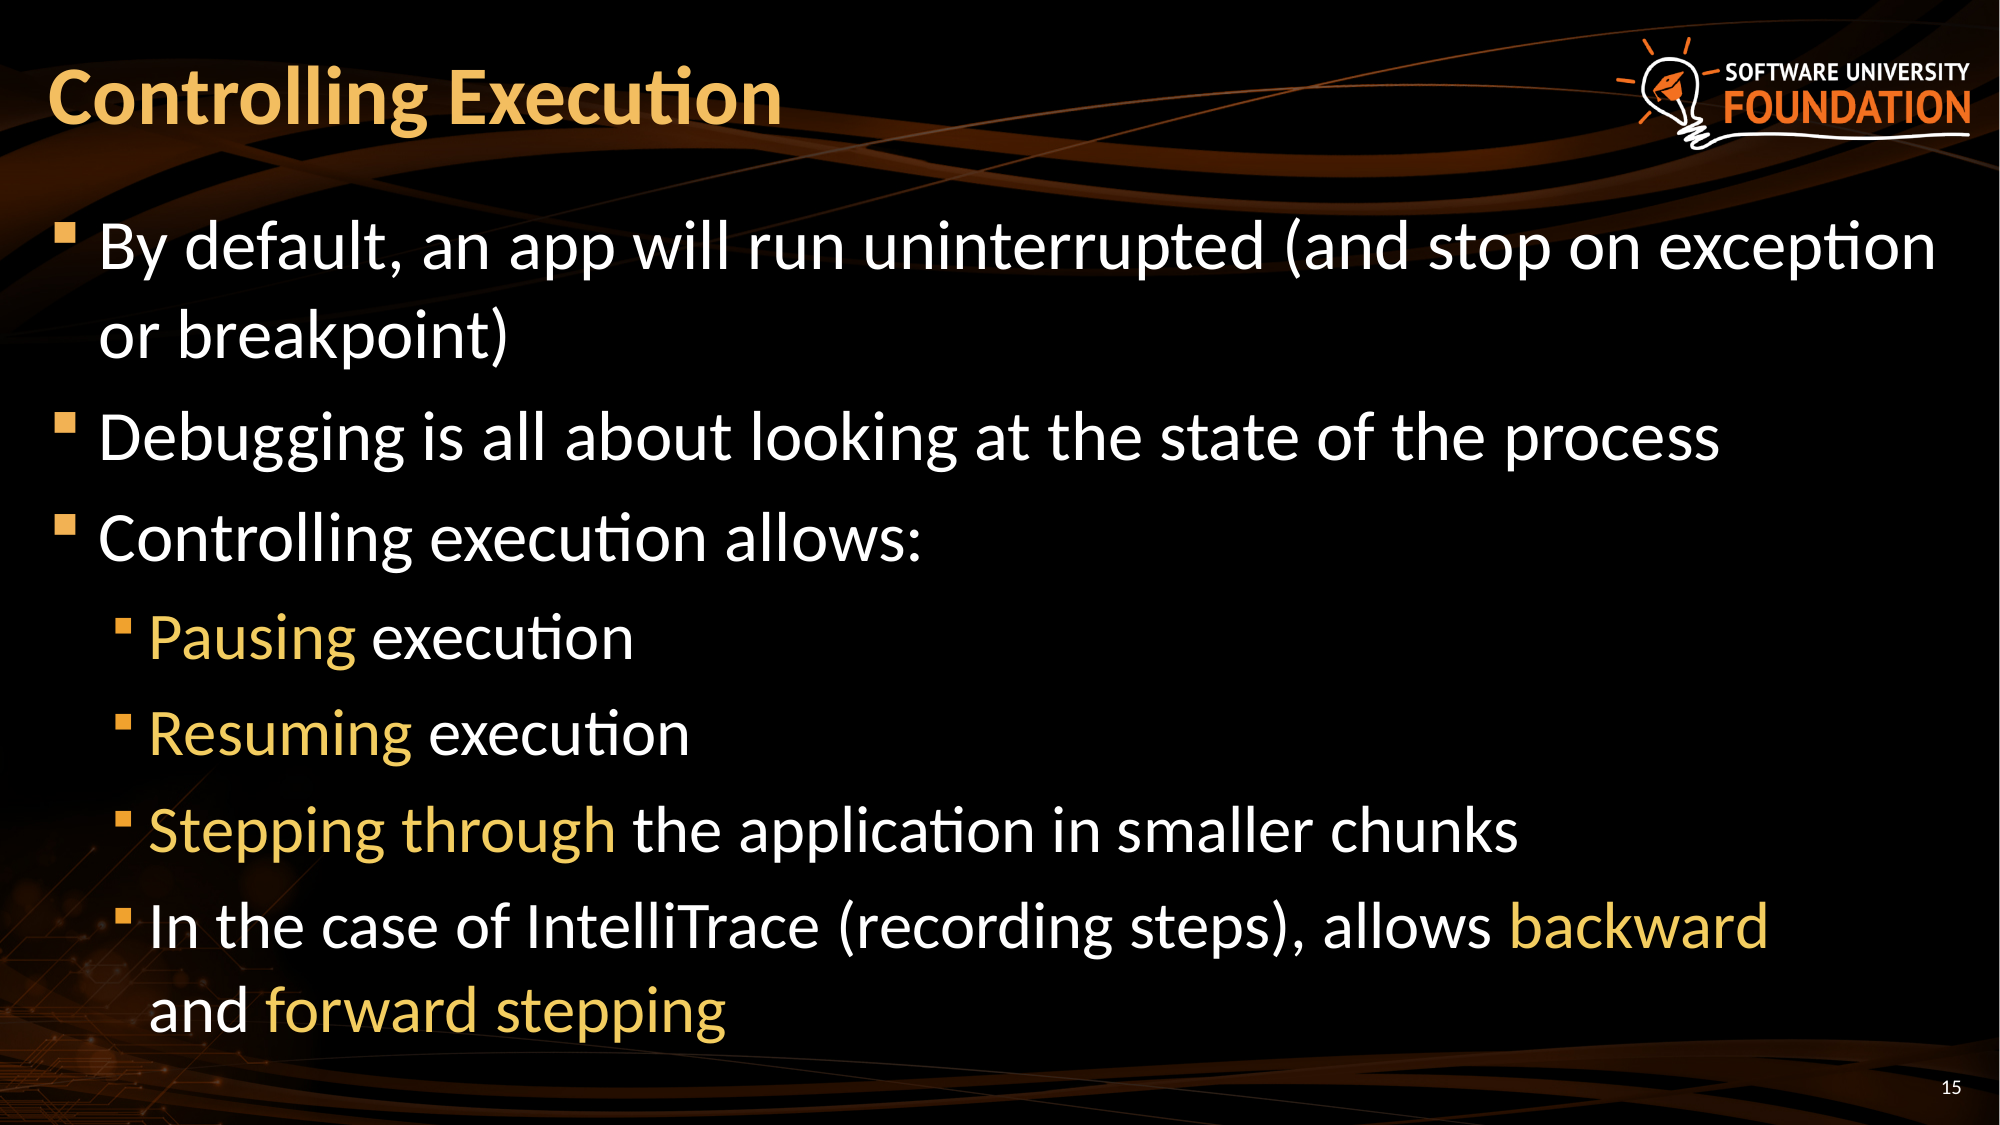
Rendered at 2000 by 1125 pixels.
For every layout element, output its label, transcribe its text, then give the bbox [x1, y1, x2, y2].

picture [0, 0, 2000, 1125]
list By default, an app will run uninterrupted (and stop on exception or breakpoint) Debugging is all about looking at the state of the process Controlling execution allows: Pausing execution Resuming execution Stepping through the application in smaller chunks In the case of IntelliTrace (recording steps), allows backward and forward stepping [31, 188, 1968, 1103]
title Controlling Execution [30, 6, 1602, 189]
